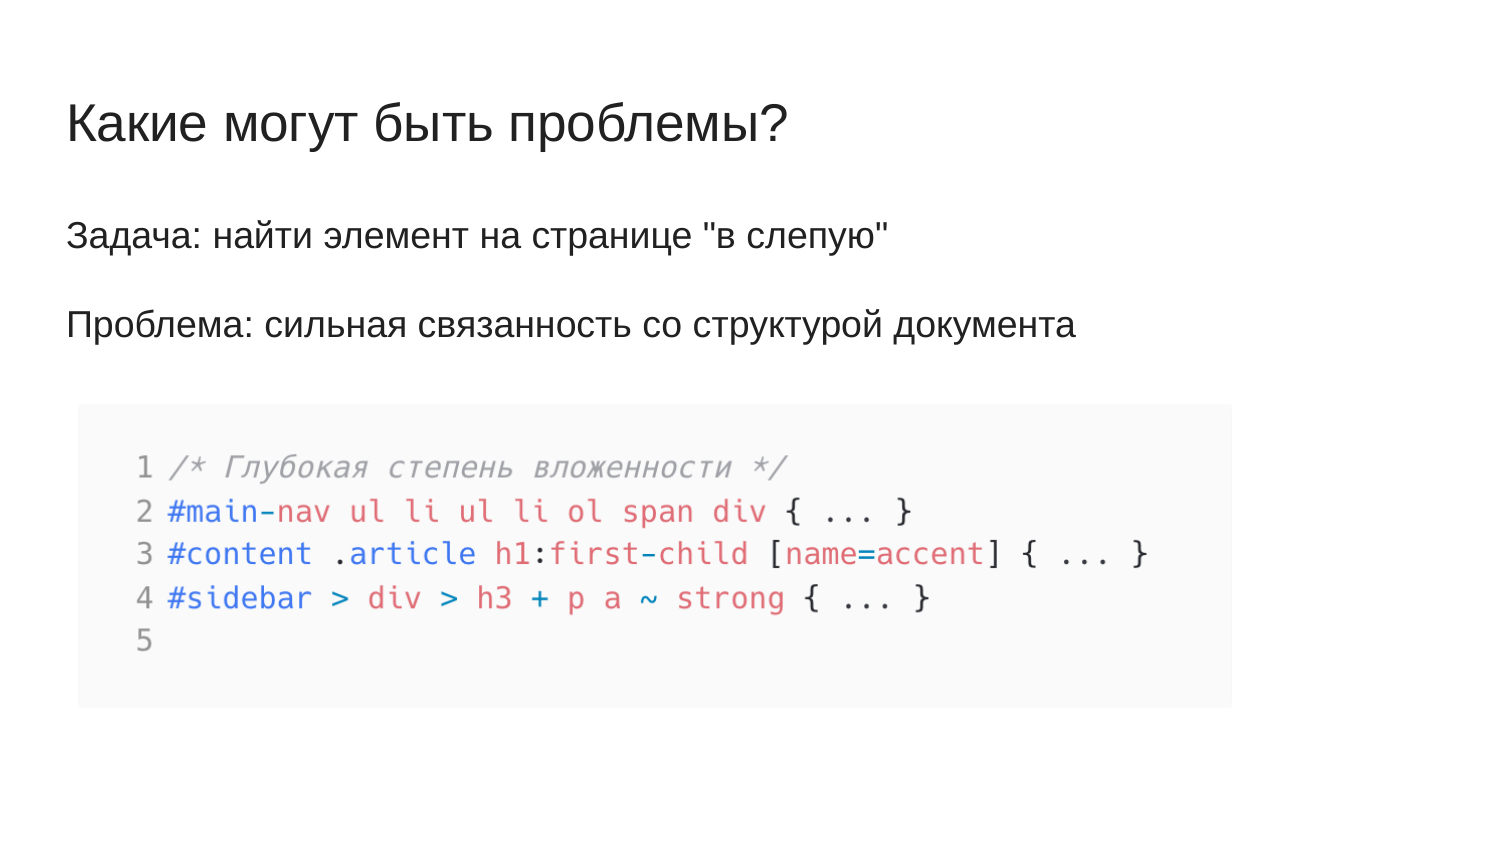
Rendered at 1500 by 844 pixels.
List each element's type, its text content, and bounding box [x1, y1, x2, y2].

list Задача: найти элемент на странице "в слепую" Проблема: сильная связанность со структурой документа [51, 189, 1449, 750]
title Какие могут быть проблемы? [51, 72, 1449, 167]
picture [77, 404, 1233, 709]
